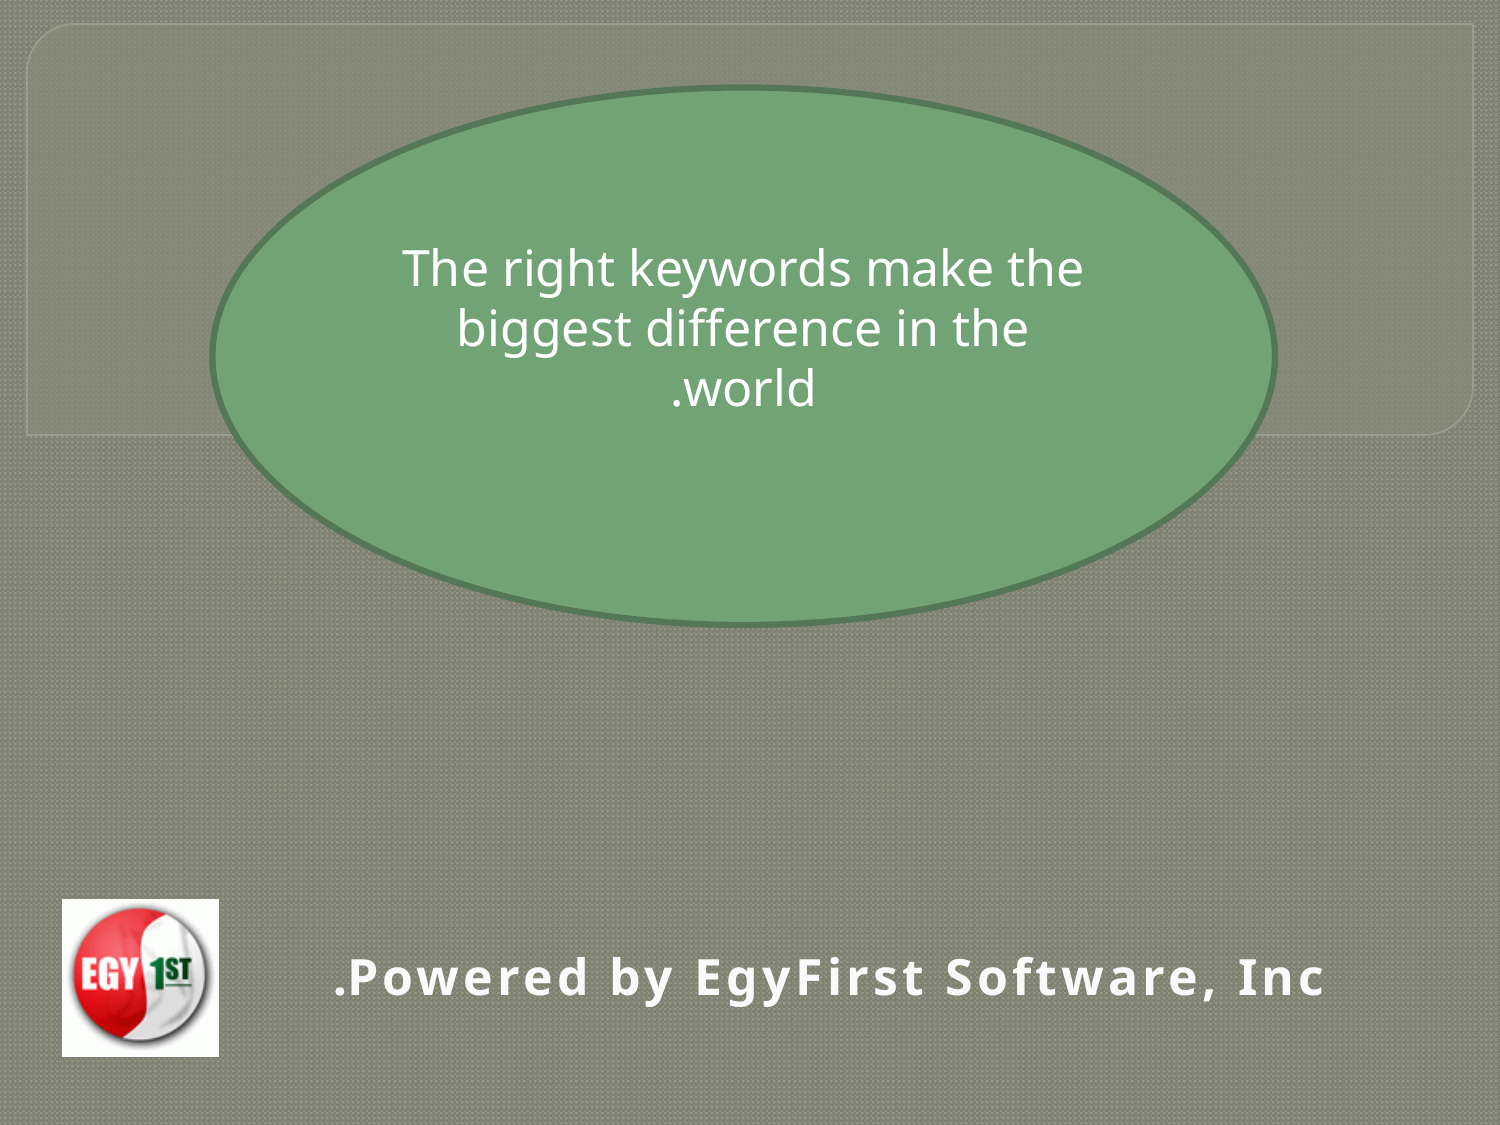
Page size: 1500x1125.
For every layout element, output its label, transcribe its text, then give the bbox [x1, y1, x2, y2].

text_box Powered by EgyFirst Software, Inc. [237, 937, 1425, 1013]
text_box The right keywords make the biggest difference in the world. [209, 84, 1279, 629]
picture [62, 899, 219, 1057]
